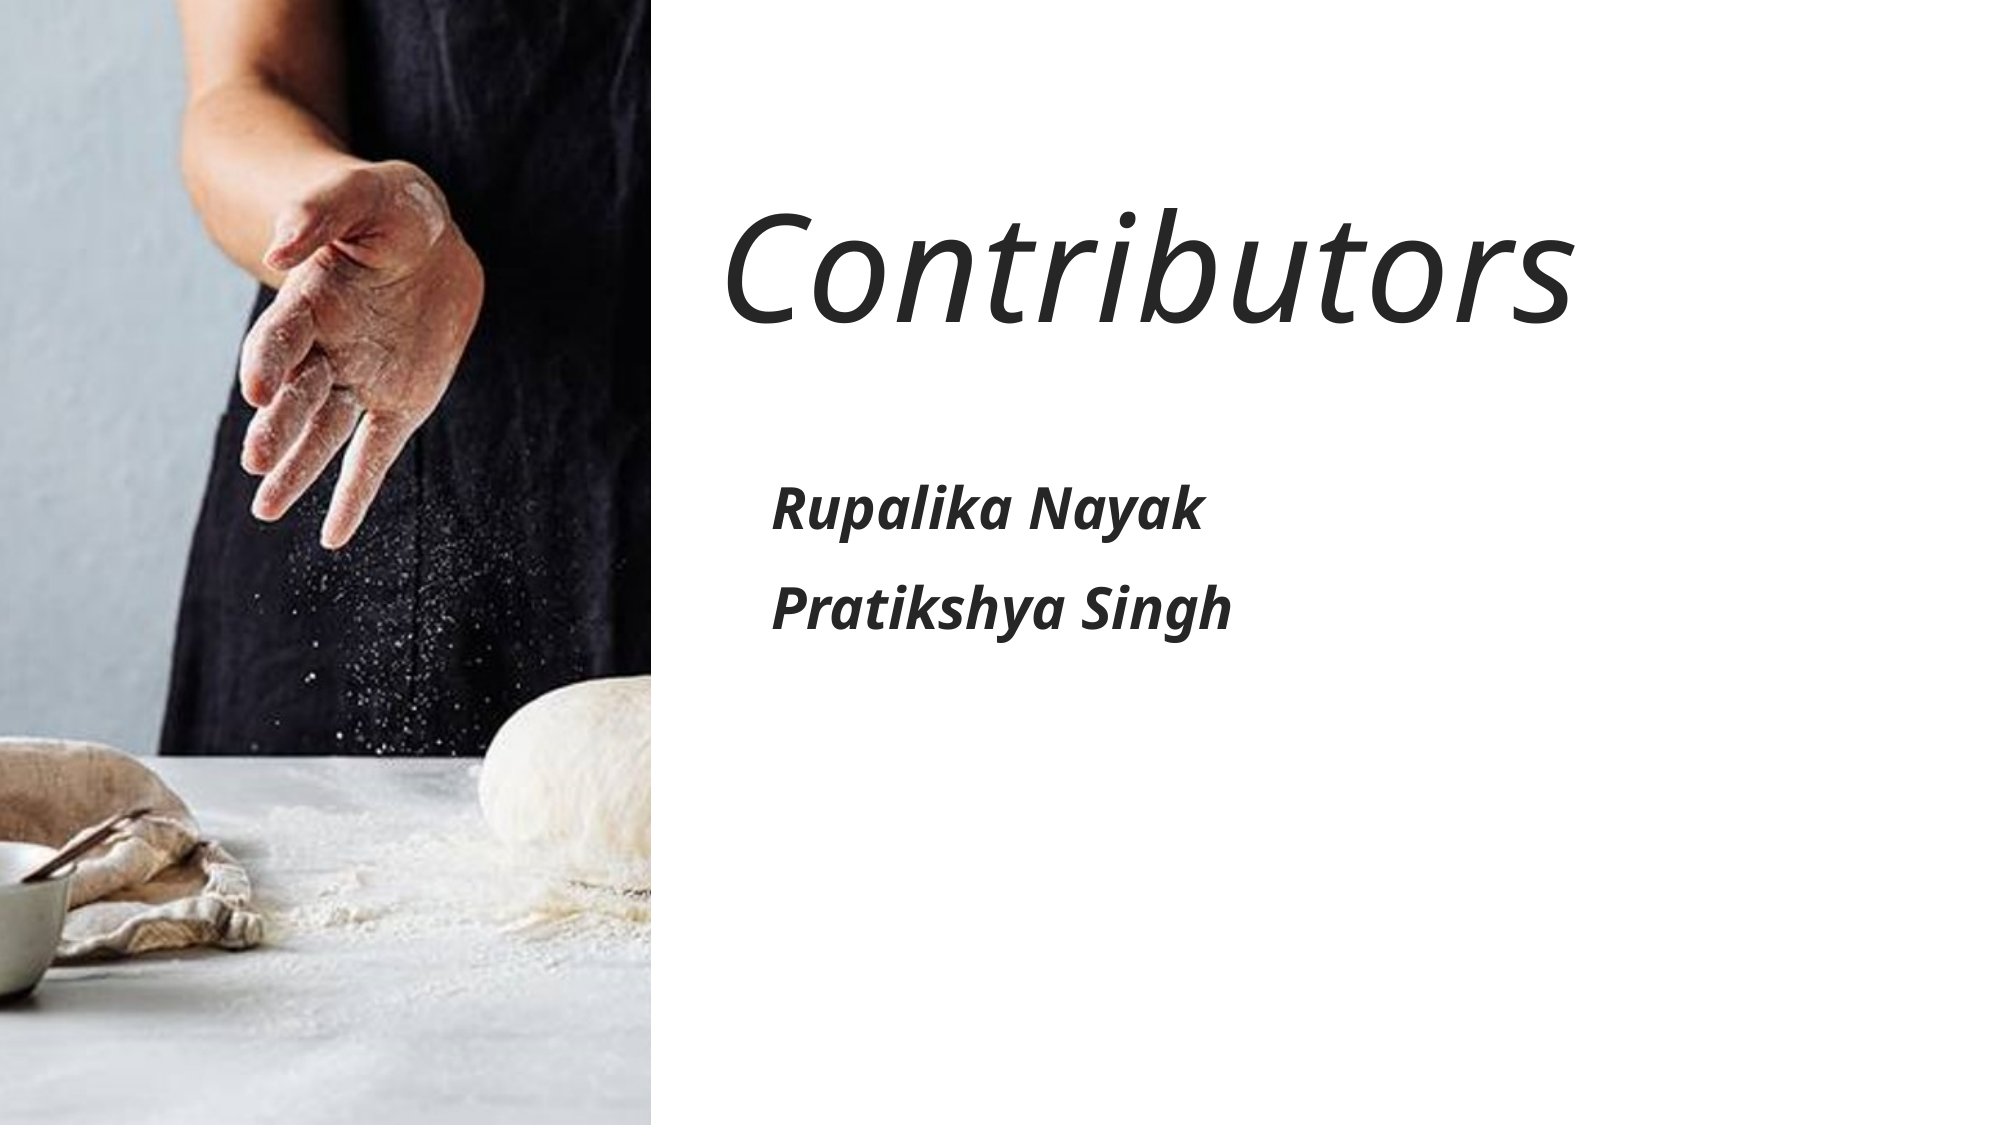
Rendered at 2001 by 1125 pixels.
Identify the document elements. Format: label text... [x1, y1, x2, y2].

title Contributors [702, 192, 1888, 403]
subtitle Rupalika Nayak Pratikshya Singh [756, 447, 1813, 815]
picture [0, 0, 651, 1125]
